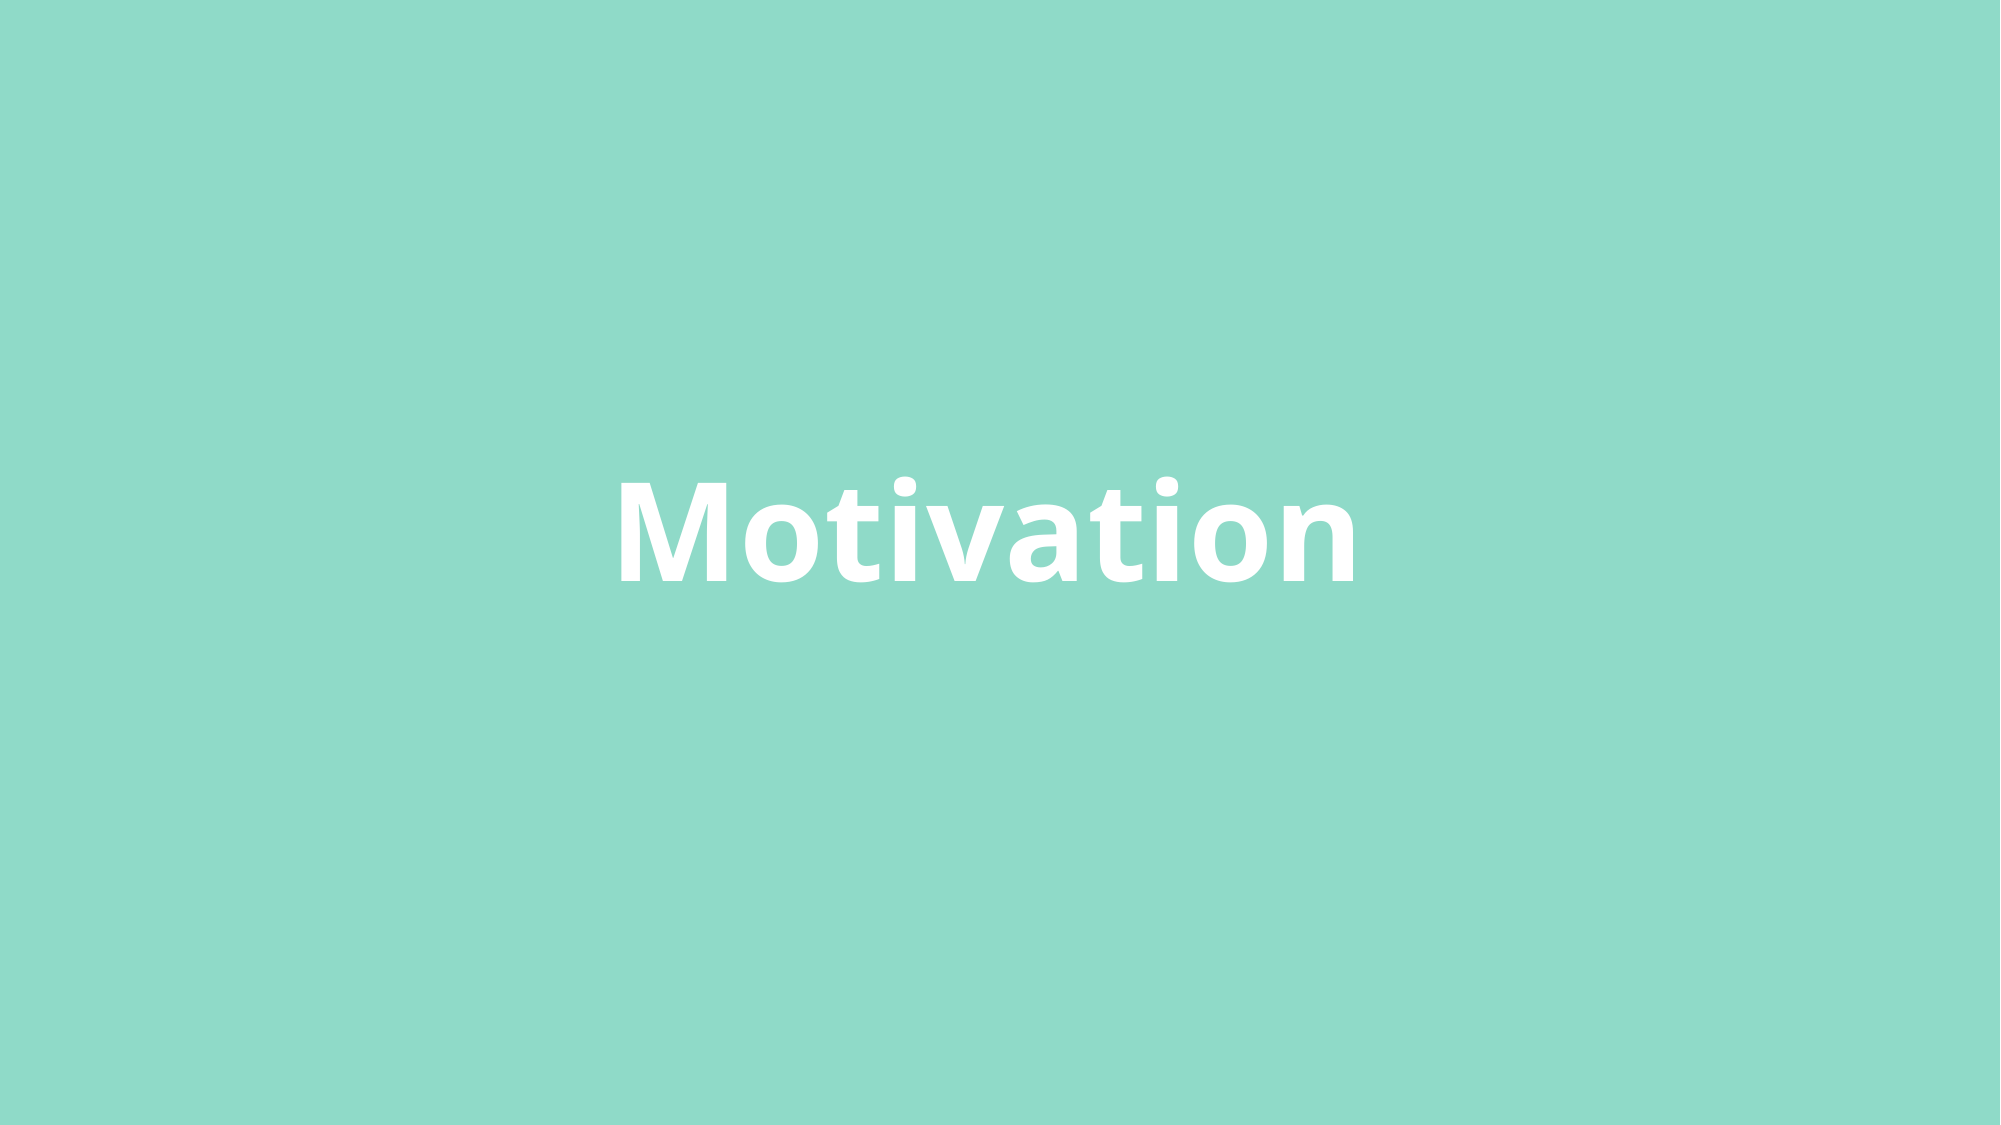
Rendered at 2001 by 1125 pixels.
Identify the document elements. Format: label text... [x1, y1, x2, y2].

title Motivation [124, 427, 1850, 646]
